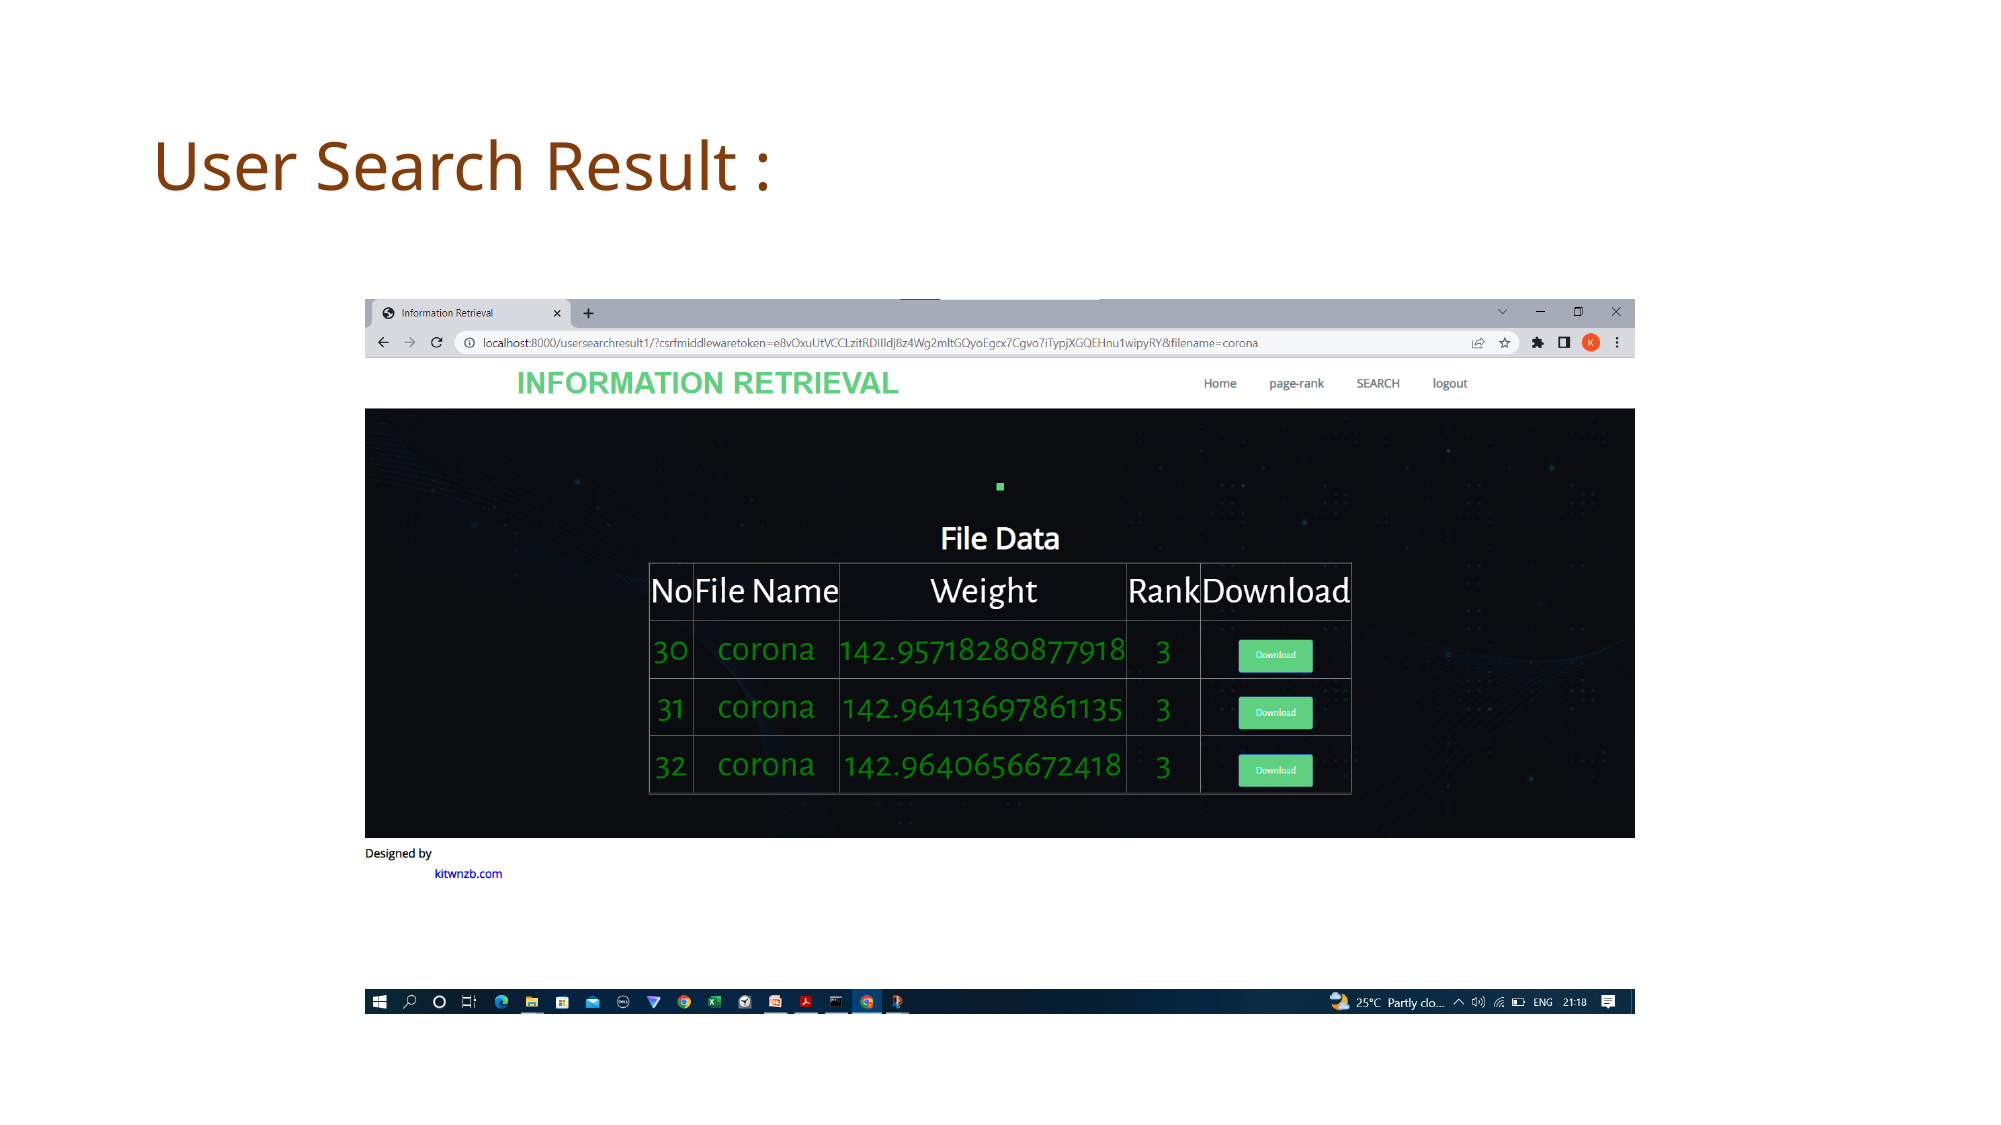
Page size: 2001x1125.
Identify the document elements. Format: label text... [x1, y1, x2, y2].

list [365, 299, 1635, 1014]
title User Search Result : [137, 59, 1863, 278]
